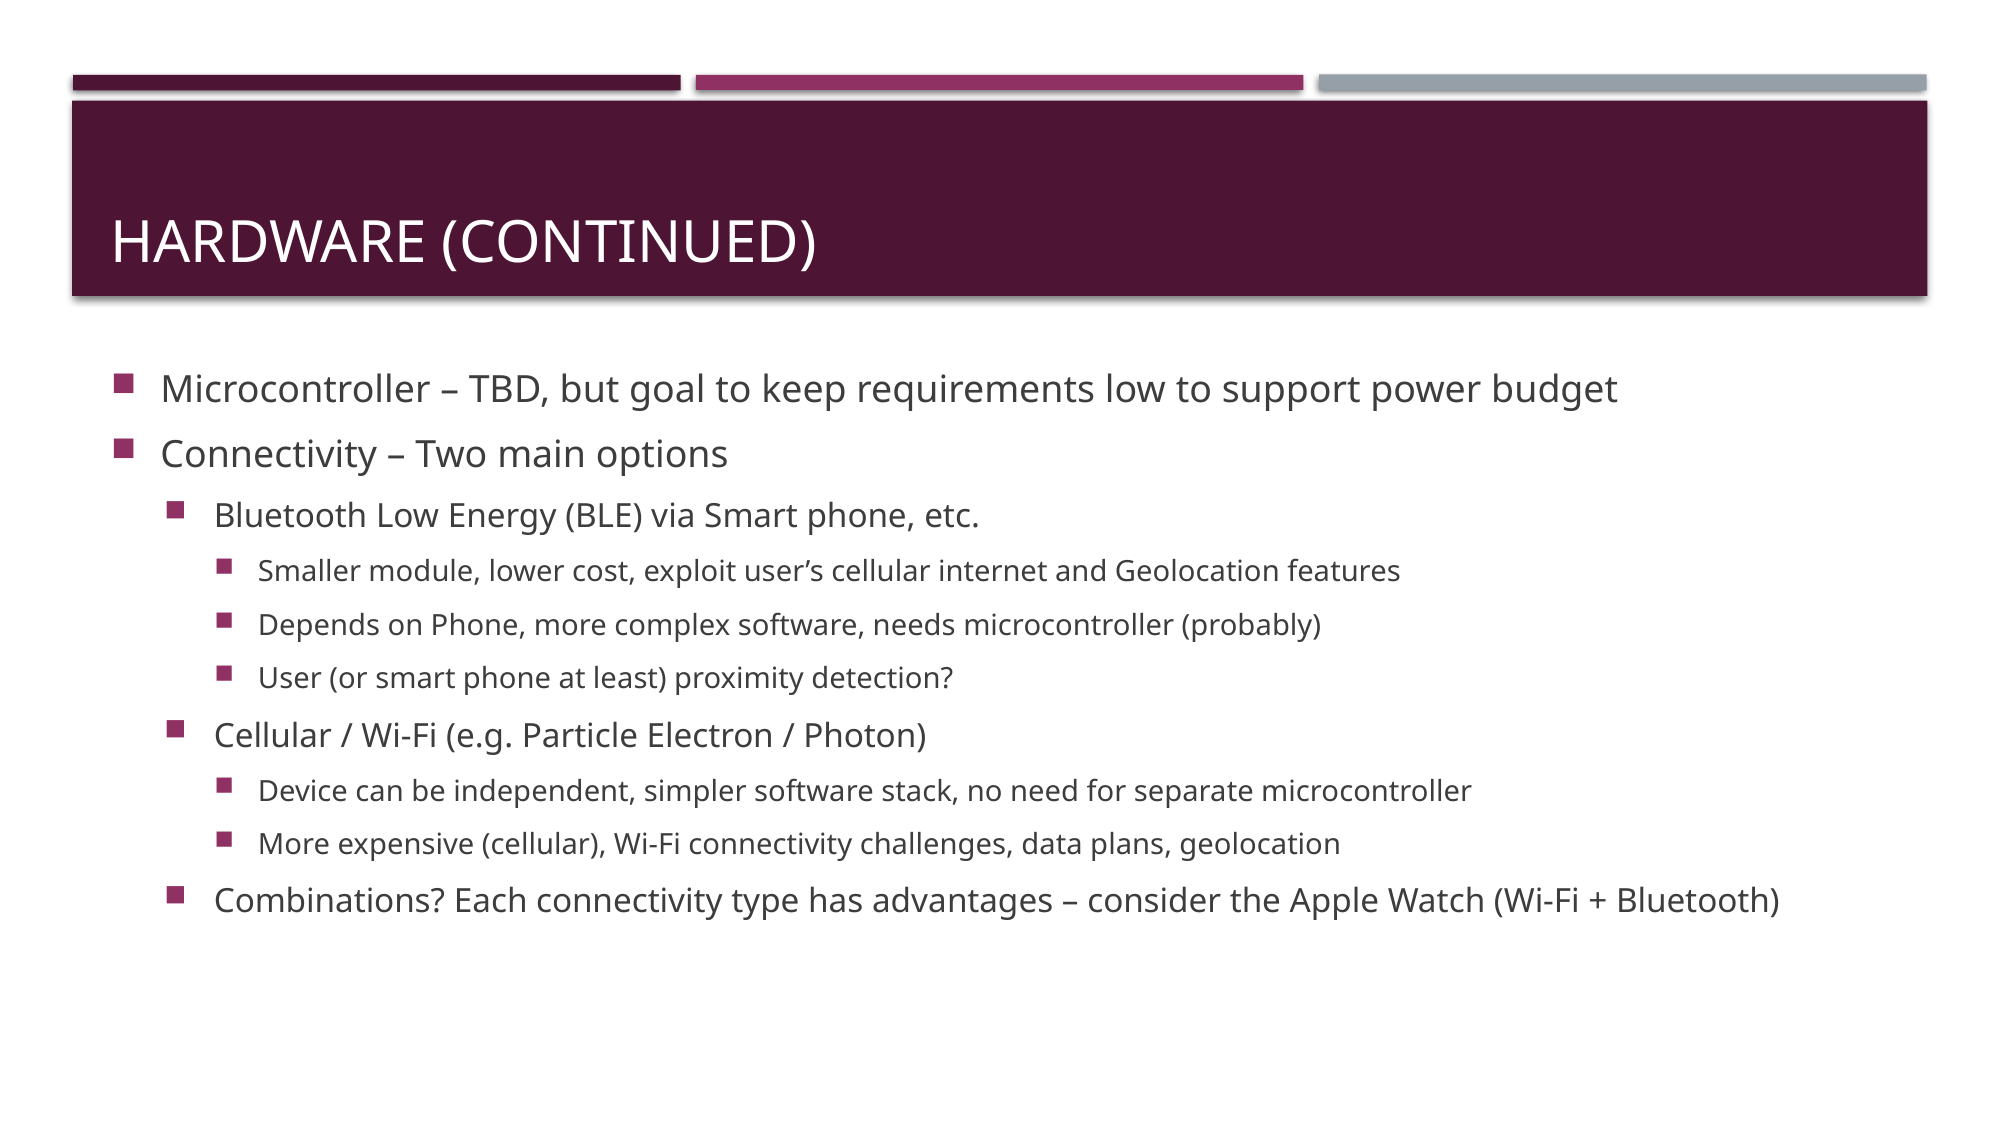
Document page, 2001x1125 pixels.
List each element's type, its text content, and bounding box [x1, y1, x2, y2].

list Microcontroller – TBD, but goal to keep requirements low to support power budget Connectivity – Two main options Bluetooth Low Energy (BLE) via Smart phone, etc. Smaller module, lower cost, exploit user’s cellular internet and Geolocation features Depends on Phone, more complex software, needs microcontroller (probably) User (or smart phone at least) proximity detection? Cellular / Wi-Fi (e.g. Particle Electron / Photon) Device can be independent, simpler software stack, no need for separate microcontroller More expensive (cellular), Wi-Fi connectivity challenges, data plans, geolocation Combinations? Each connectivity type has advantages – consider the Apple Watch (Wi-Fi + Bluetooth) [95, 357, 1905, 962]
title Hardware (Continued) [95, 115, 1905, 282]
